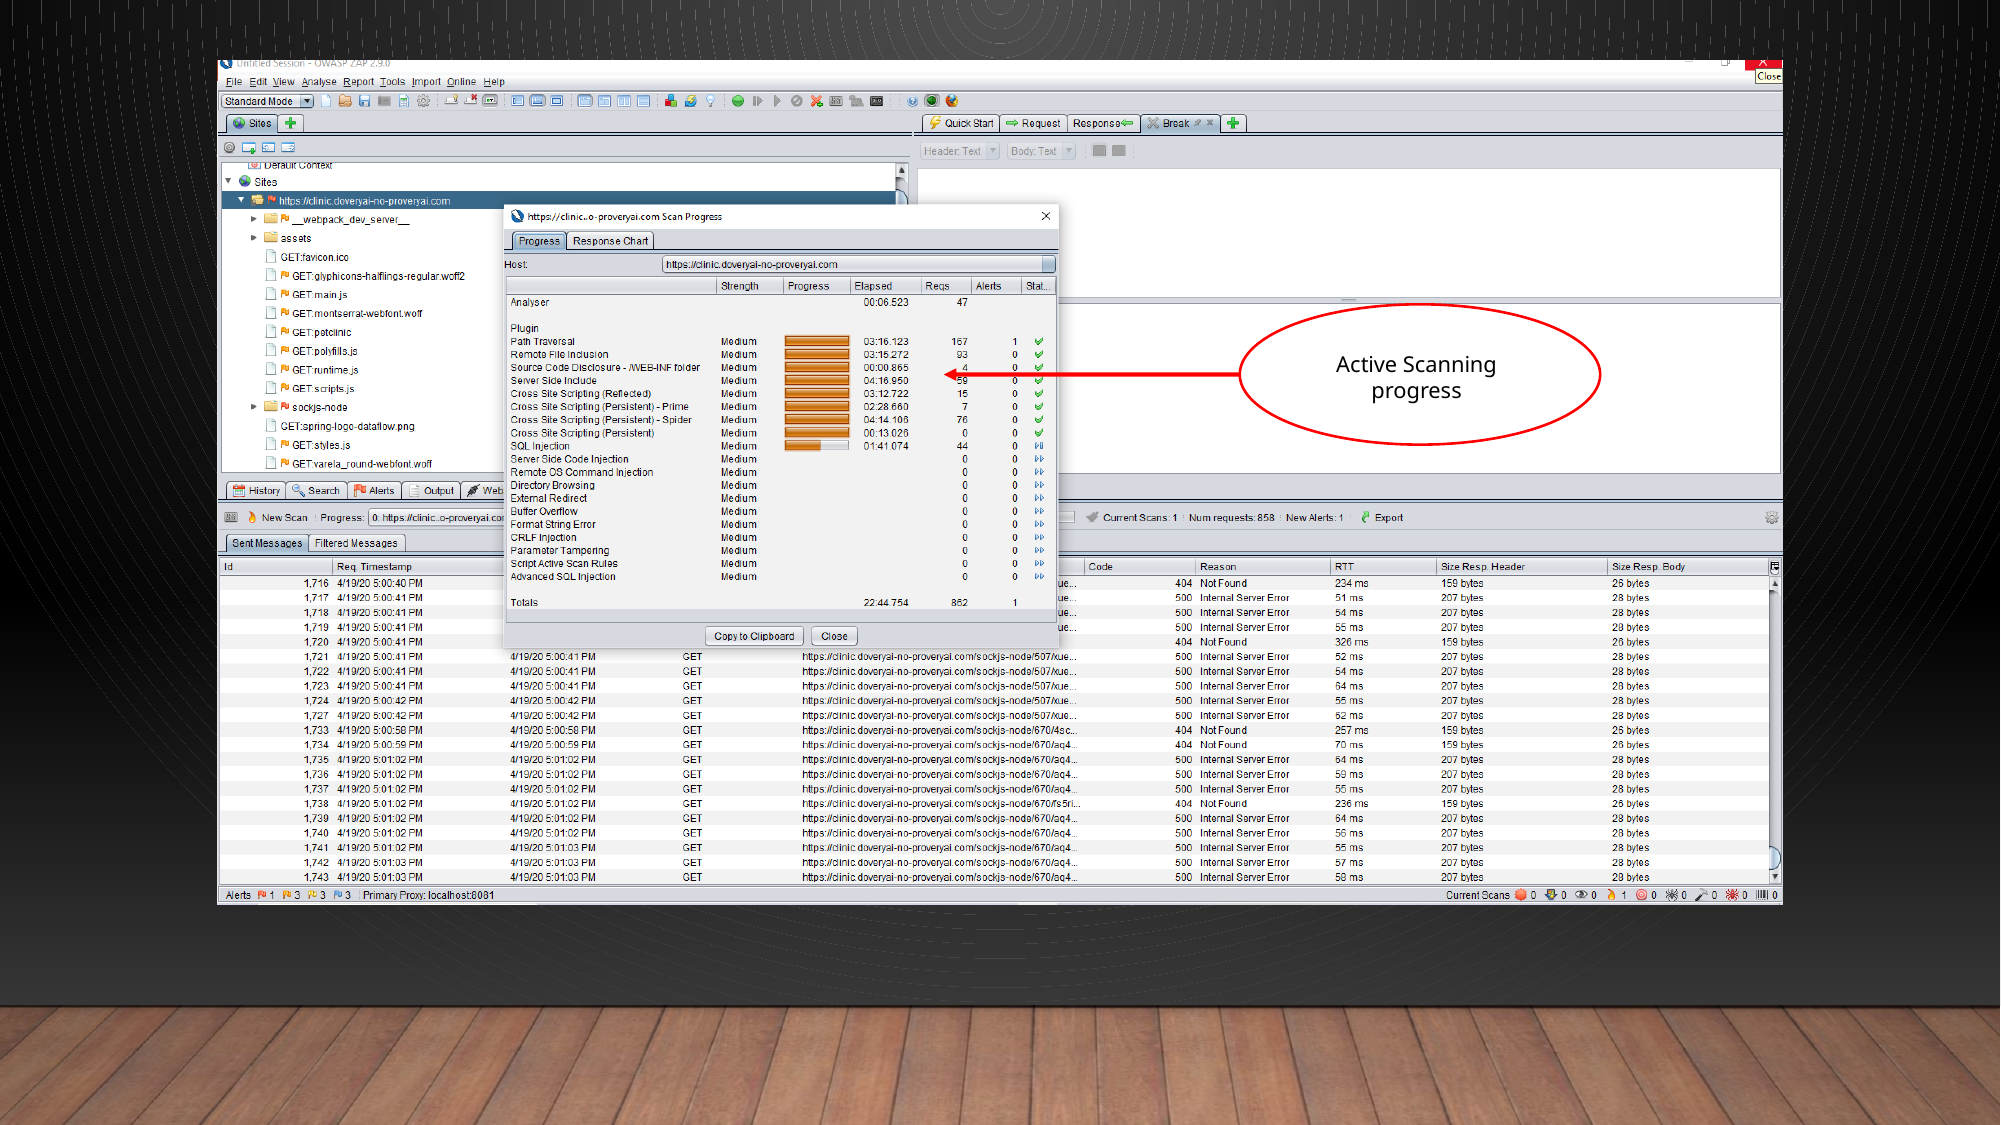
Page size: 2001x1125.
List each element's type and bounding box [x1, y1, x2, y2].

picture [216, 60, 1784, 906]
text_box [943, 304, 1601, 445]
picture [0, 1005, 2000, 1125]
